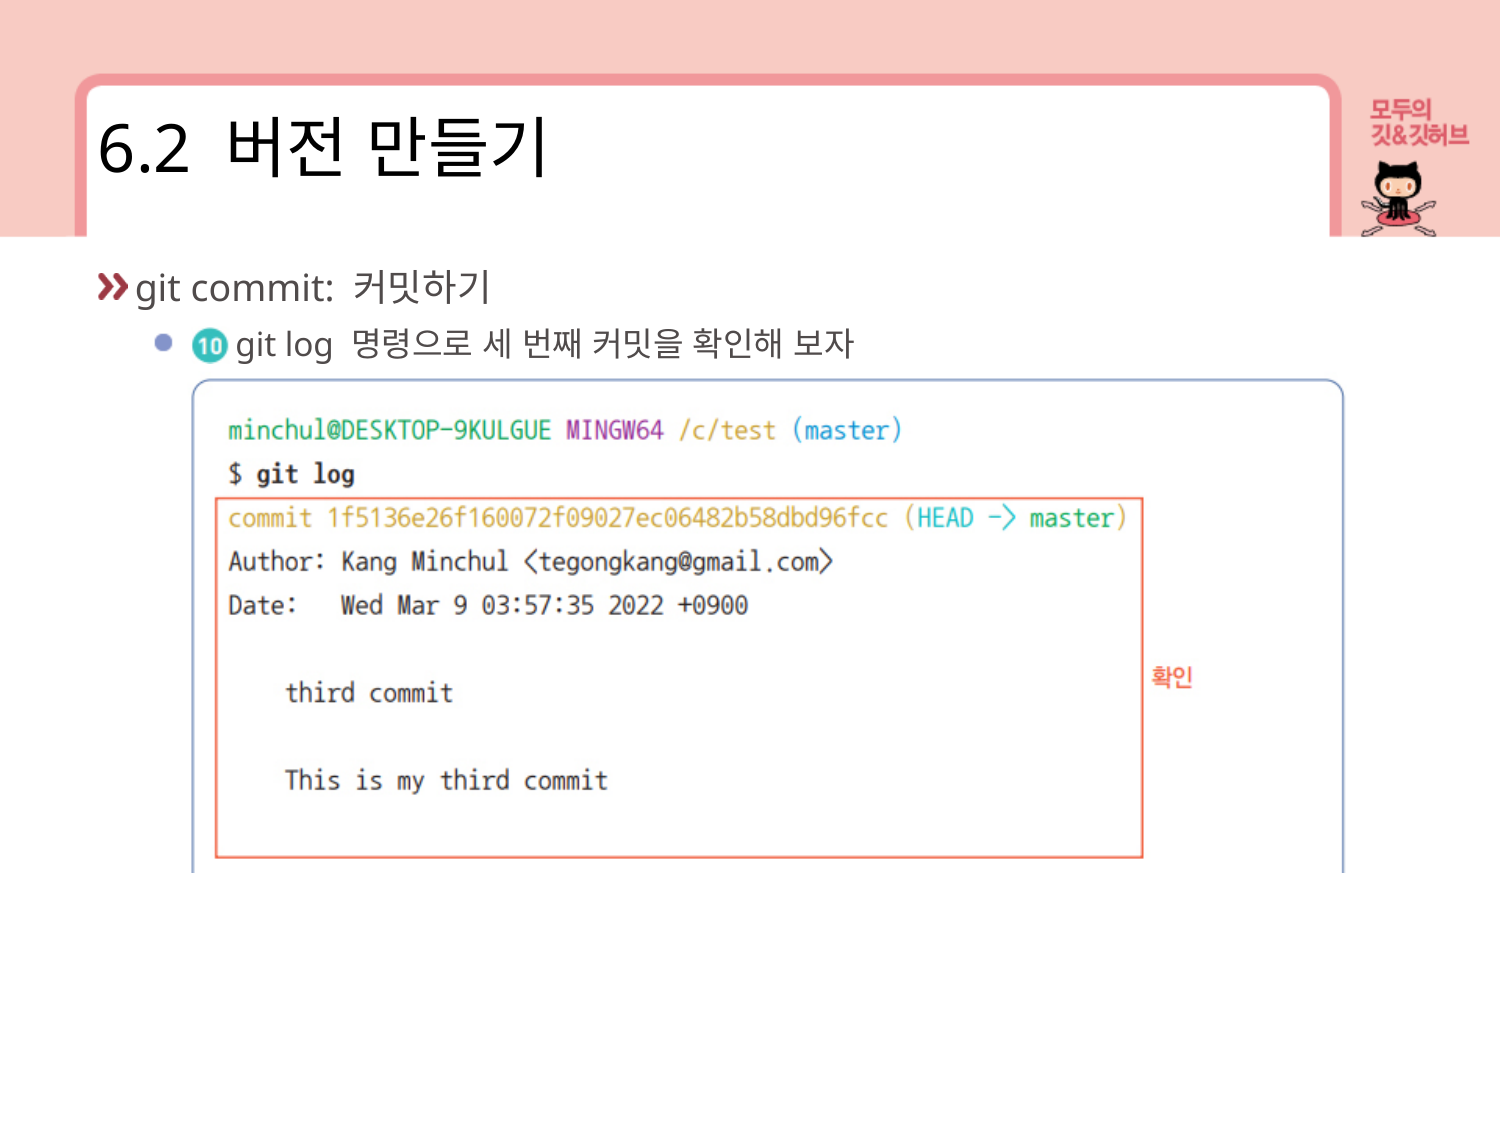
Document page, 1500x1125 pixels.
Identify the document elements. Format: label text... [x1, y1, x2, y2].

text_box git commit: 커밋하기 git log 명령으로 세 번째 커밋을 확인해 보자 [82, 252, 1413, 1067]
picture [0, 0, 1500, 1125]
text_box 6.2 버전 만들기 [82, 61, 1413, 193]
